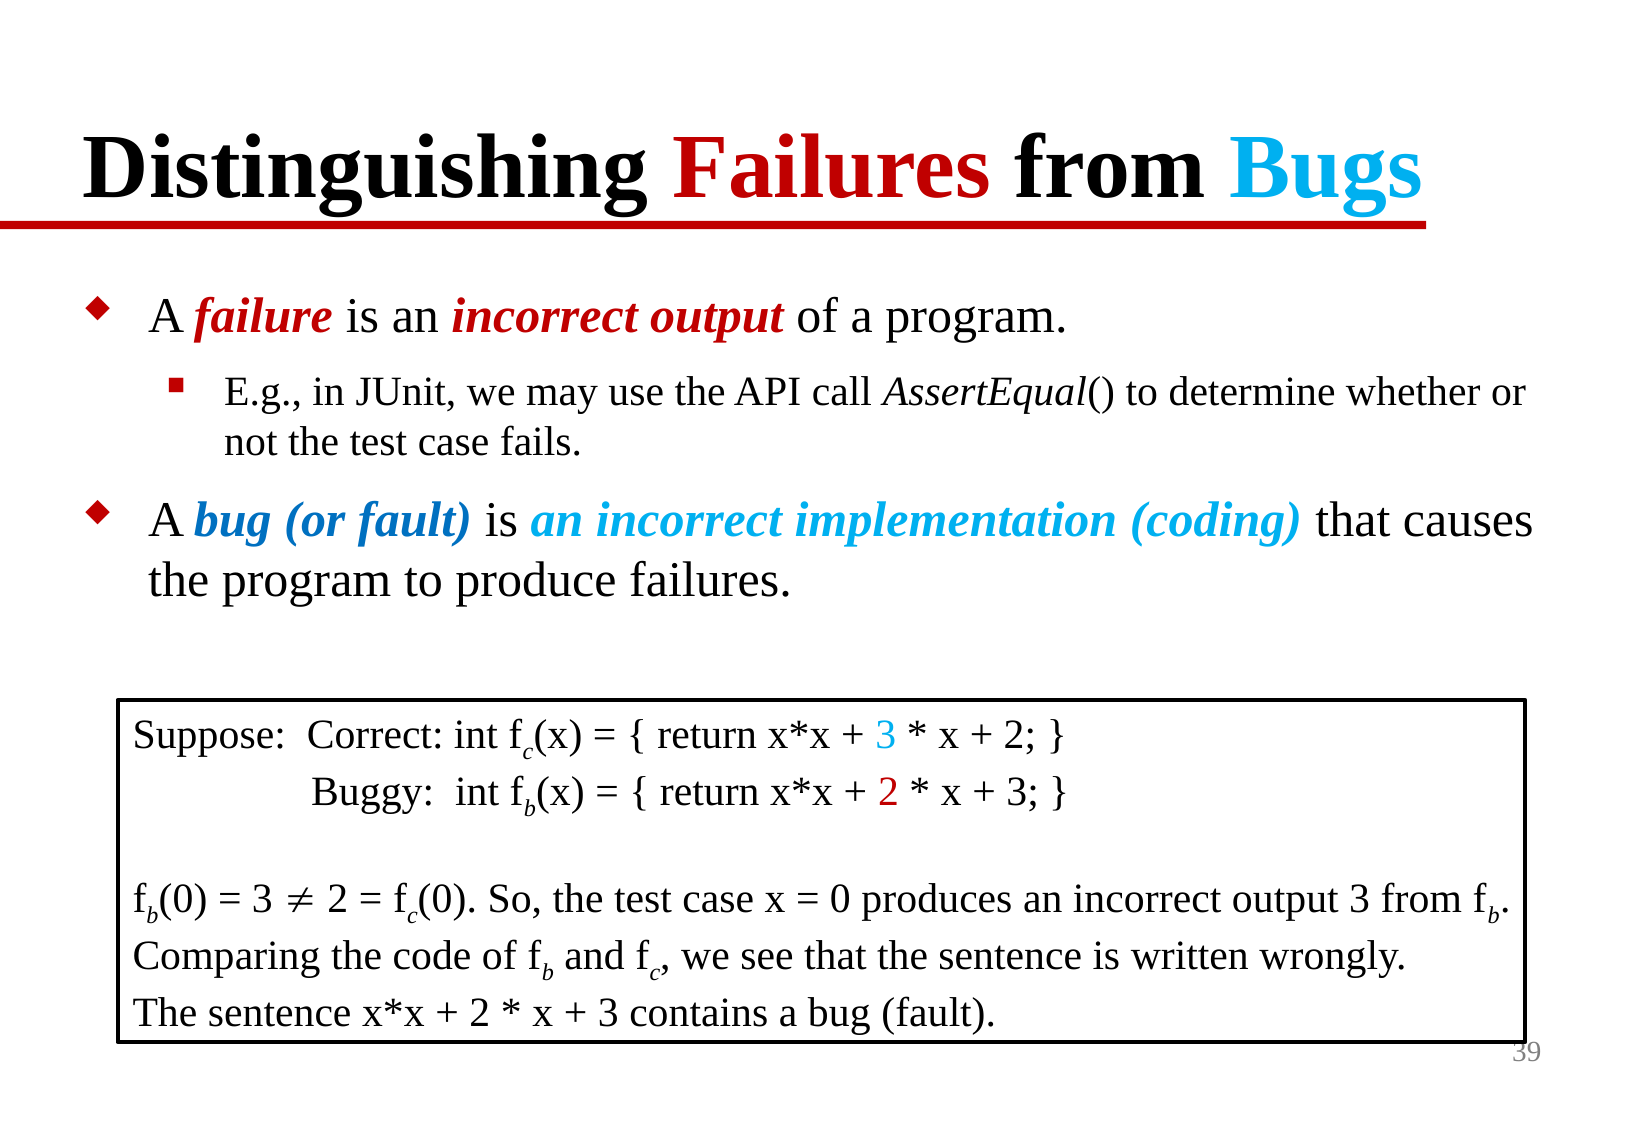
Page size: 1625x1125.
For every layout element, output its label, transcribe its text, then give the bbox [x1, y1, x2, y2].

list A failure is an incorrect output of a program. E.g., in JUnit, we may use the API call AssertEqual() to determine whether or not the test case fails. A bug (or fault) is an incorrect implementation (coding) that causes the program to produce failures. [67, 275, 1550, 1088]
slide_number 39 [1218, 1012, 1557, 1088]
text_box Suppose: Correct: int fc(x) = { return x*x + 3 * x + 2; } Buggy: int fb(x) = { return x*x + 2 * x + 3; } fb(0) = 3  2 = fc(0). So, the test case x = 0 produces an incorrect output 3 from fb. Comparing the code of fb and fc, we see that the sentence is written wrongly. The sentence x*x + 2 * x + 3 contains a bug (fault). [116, 698, 1527, 1044]
title Distinguishing Failures from Bugs [67, 43, 1550, 225]
